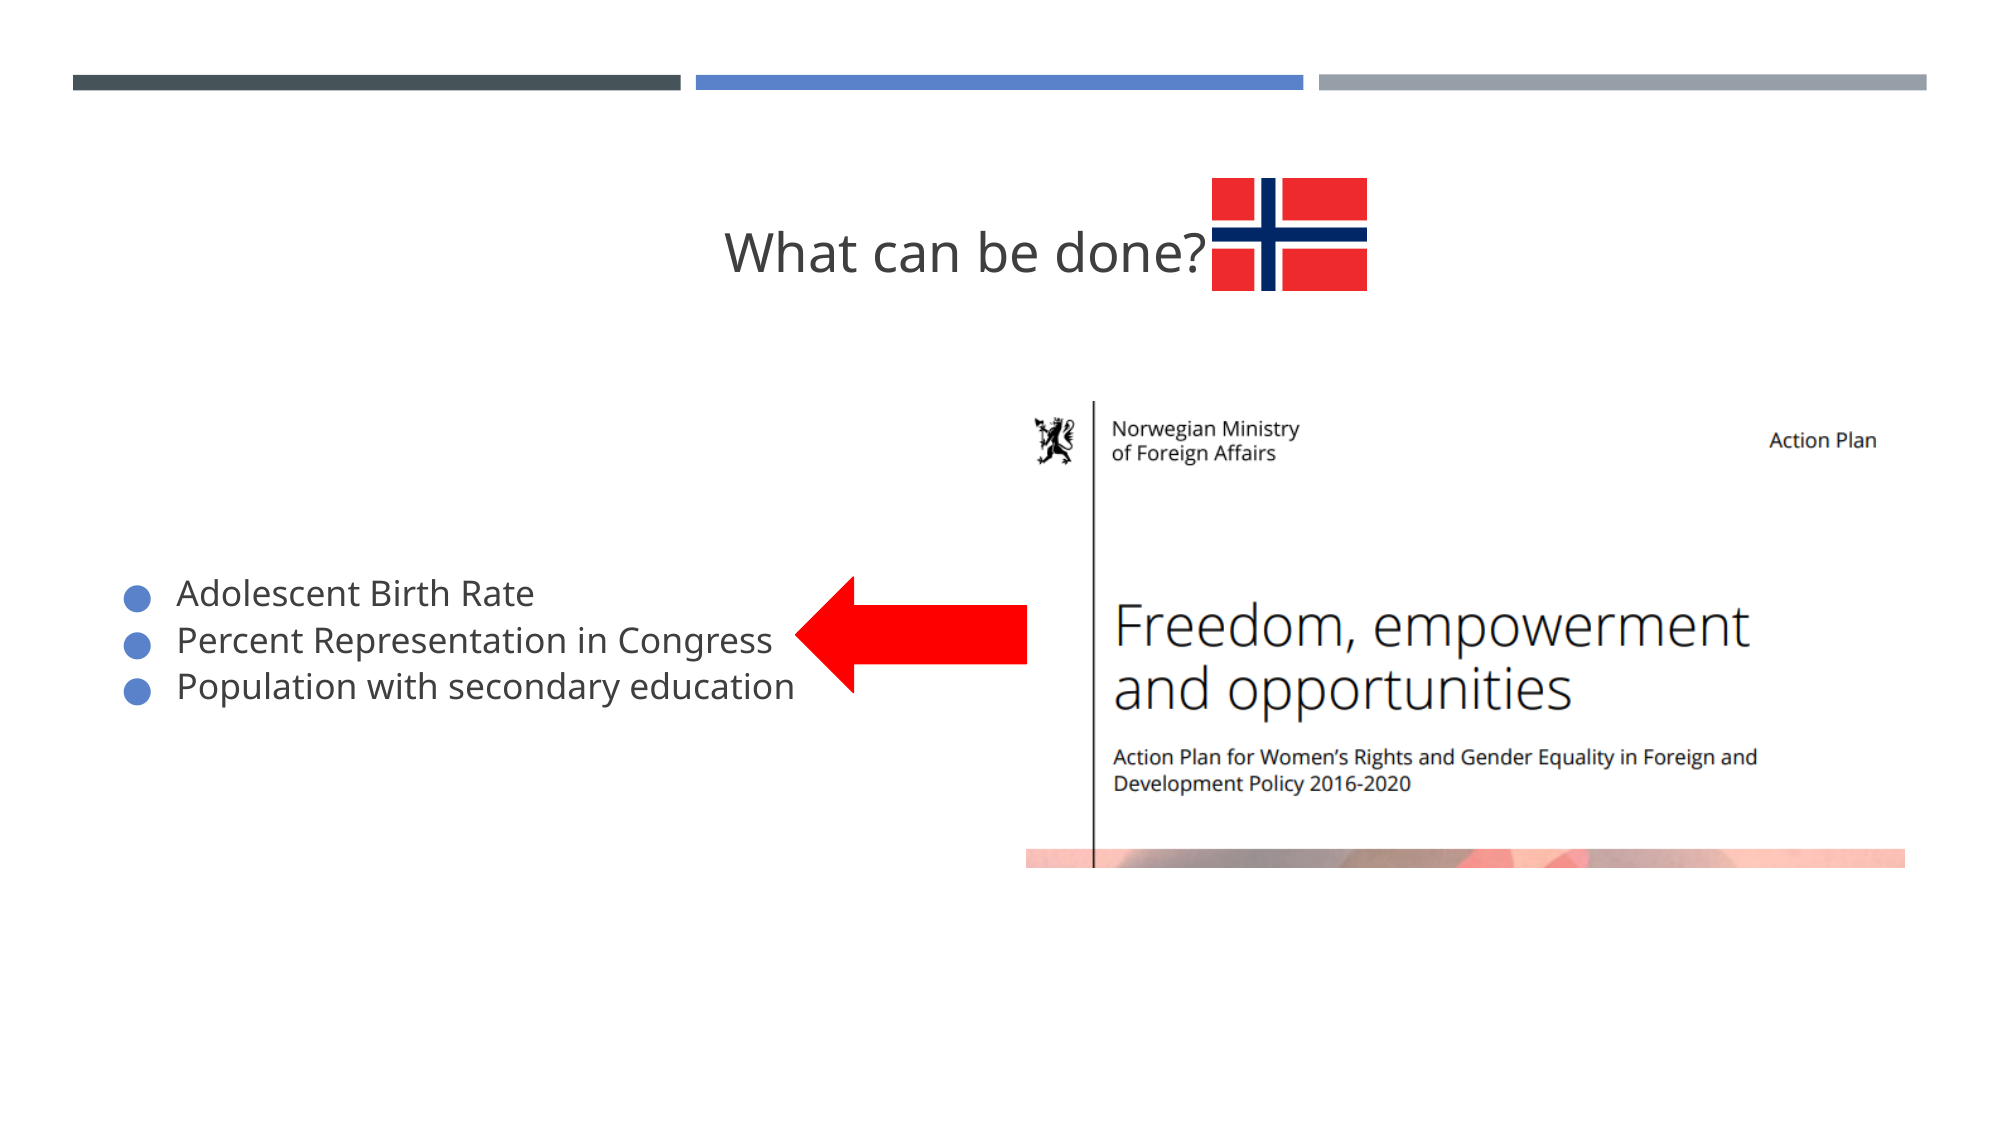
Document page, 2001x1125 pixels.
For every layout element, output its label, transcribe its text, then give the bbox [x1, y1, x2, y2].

text_box Adolescent Birth Rate Percent Representation in Congress Population with secondary education [86, 318, 1491, 906]
title What can be done? [709, 95, 1291, 291]
picture [1211, 178, 1367, 291]
picture [1026, 401, 1905, 868]
text_box [795, 577, 1021, 693]
